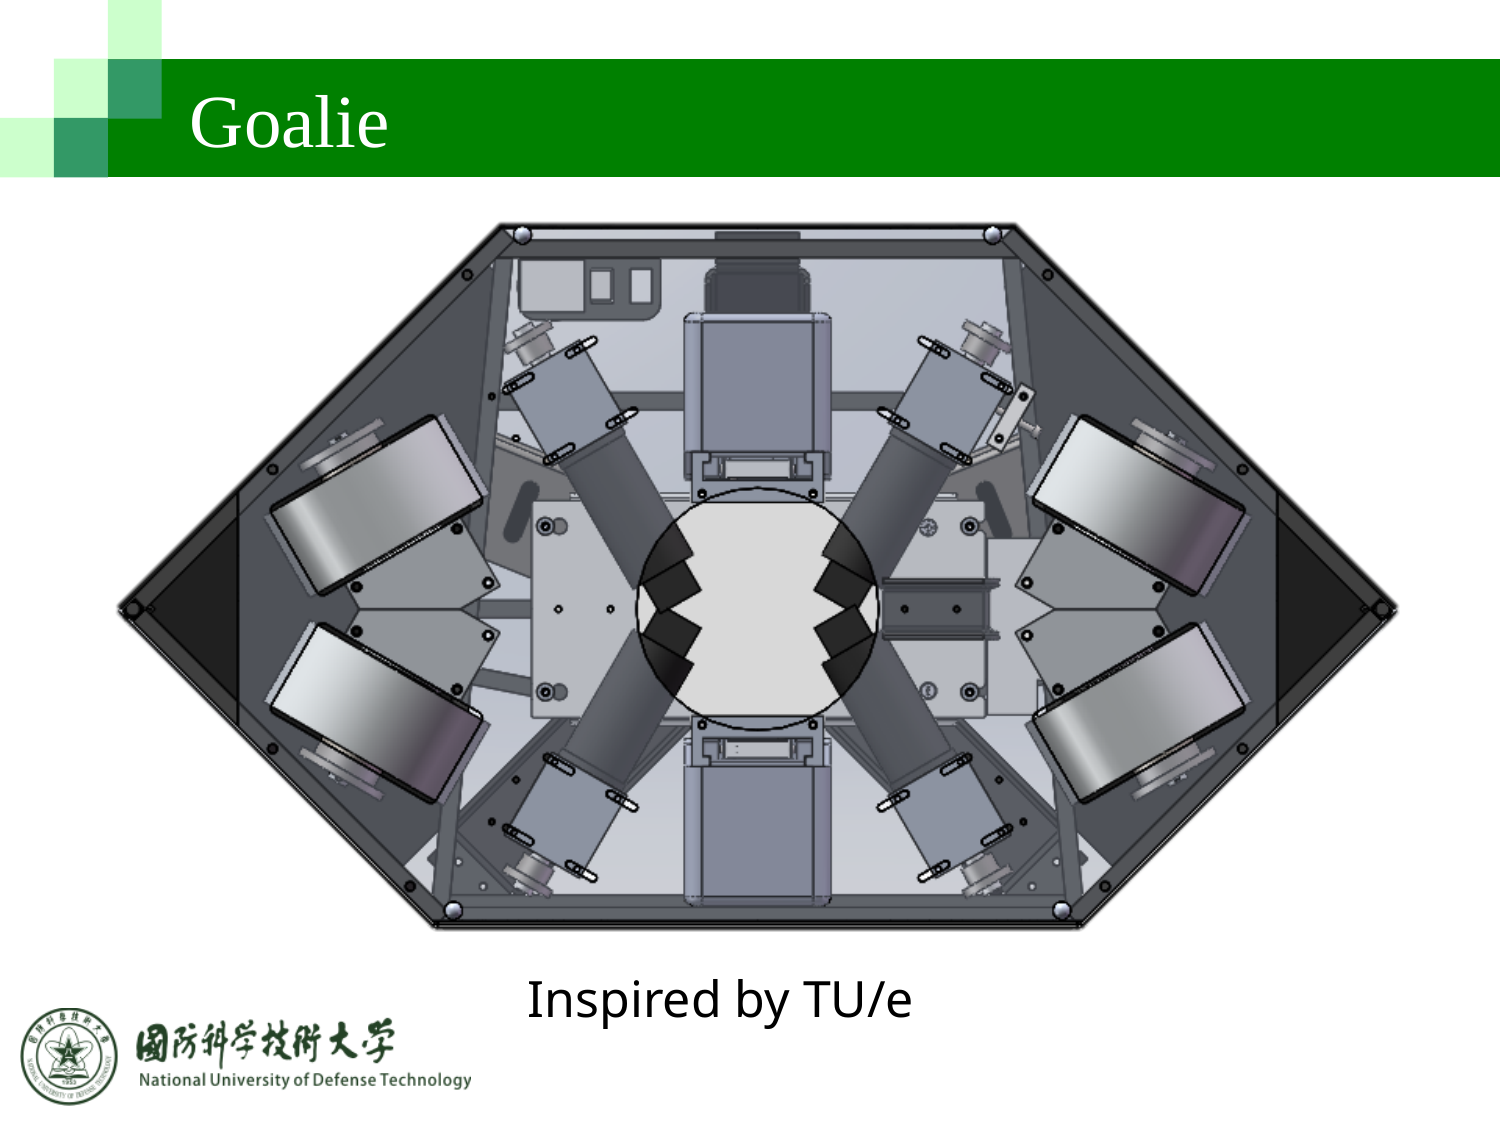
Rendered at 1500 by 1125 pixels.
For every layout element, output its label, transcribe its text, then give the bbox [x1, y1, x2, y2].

text_box Inspired by TU/e [512, 968, 943, 1035]
picture [95, 207, 1412, 960]
title Goalie [174, 55, 1500, 181]
picture [20, 1008, 471, 1106]
